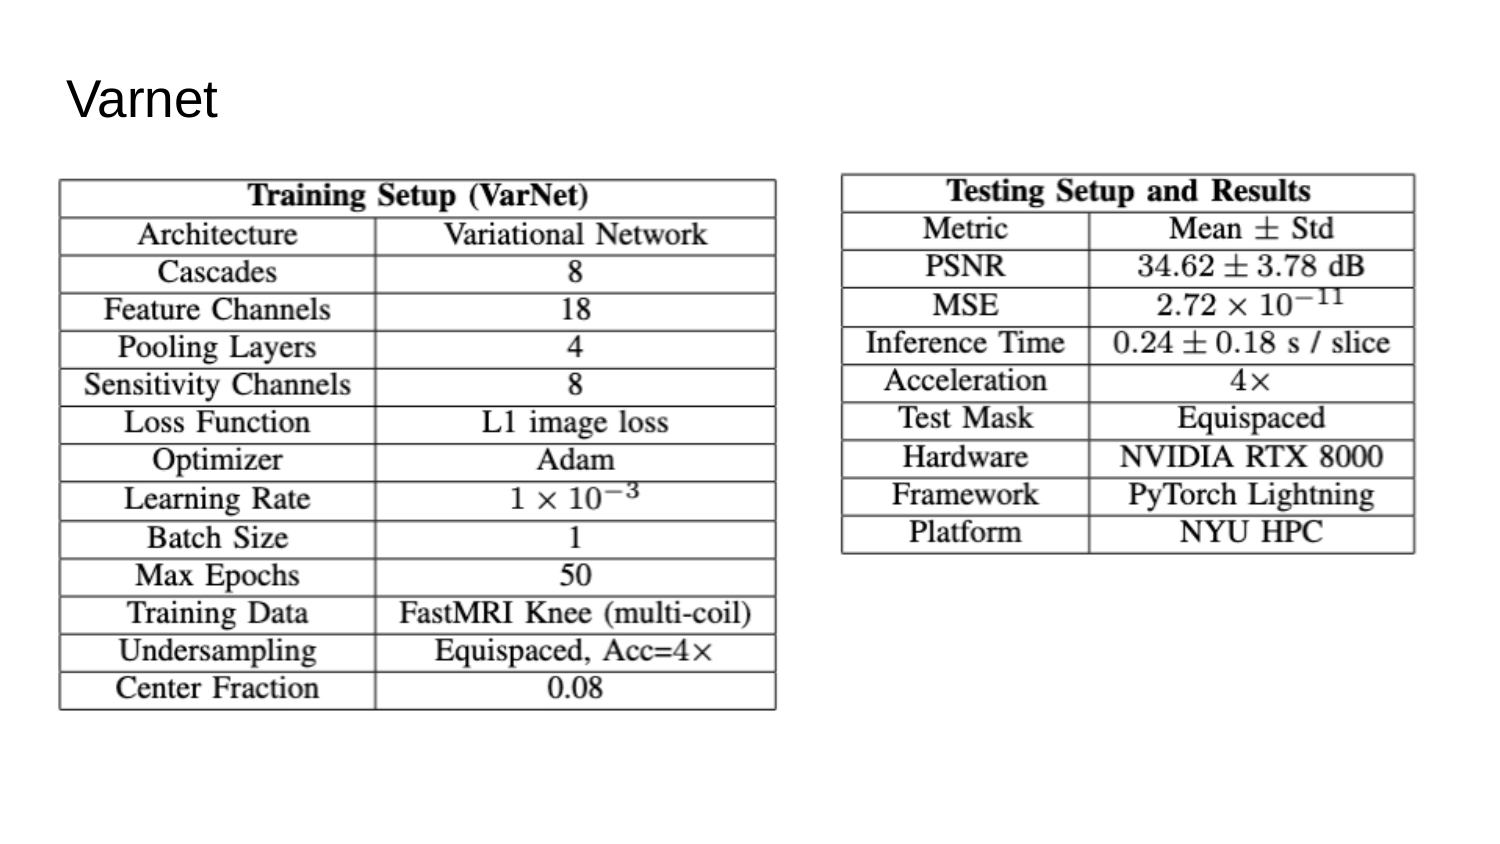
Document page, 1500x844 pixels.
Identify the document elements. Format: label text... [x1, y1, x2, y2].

picture [32, 164, 802, 728]
title Varnet [51, 49, 1449, 144]
picture [824, 158, 1435, 572]
